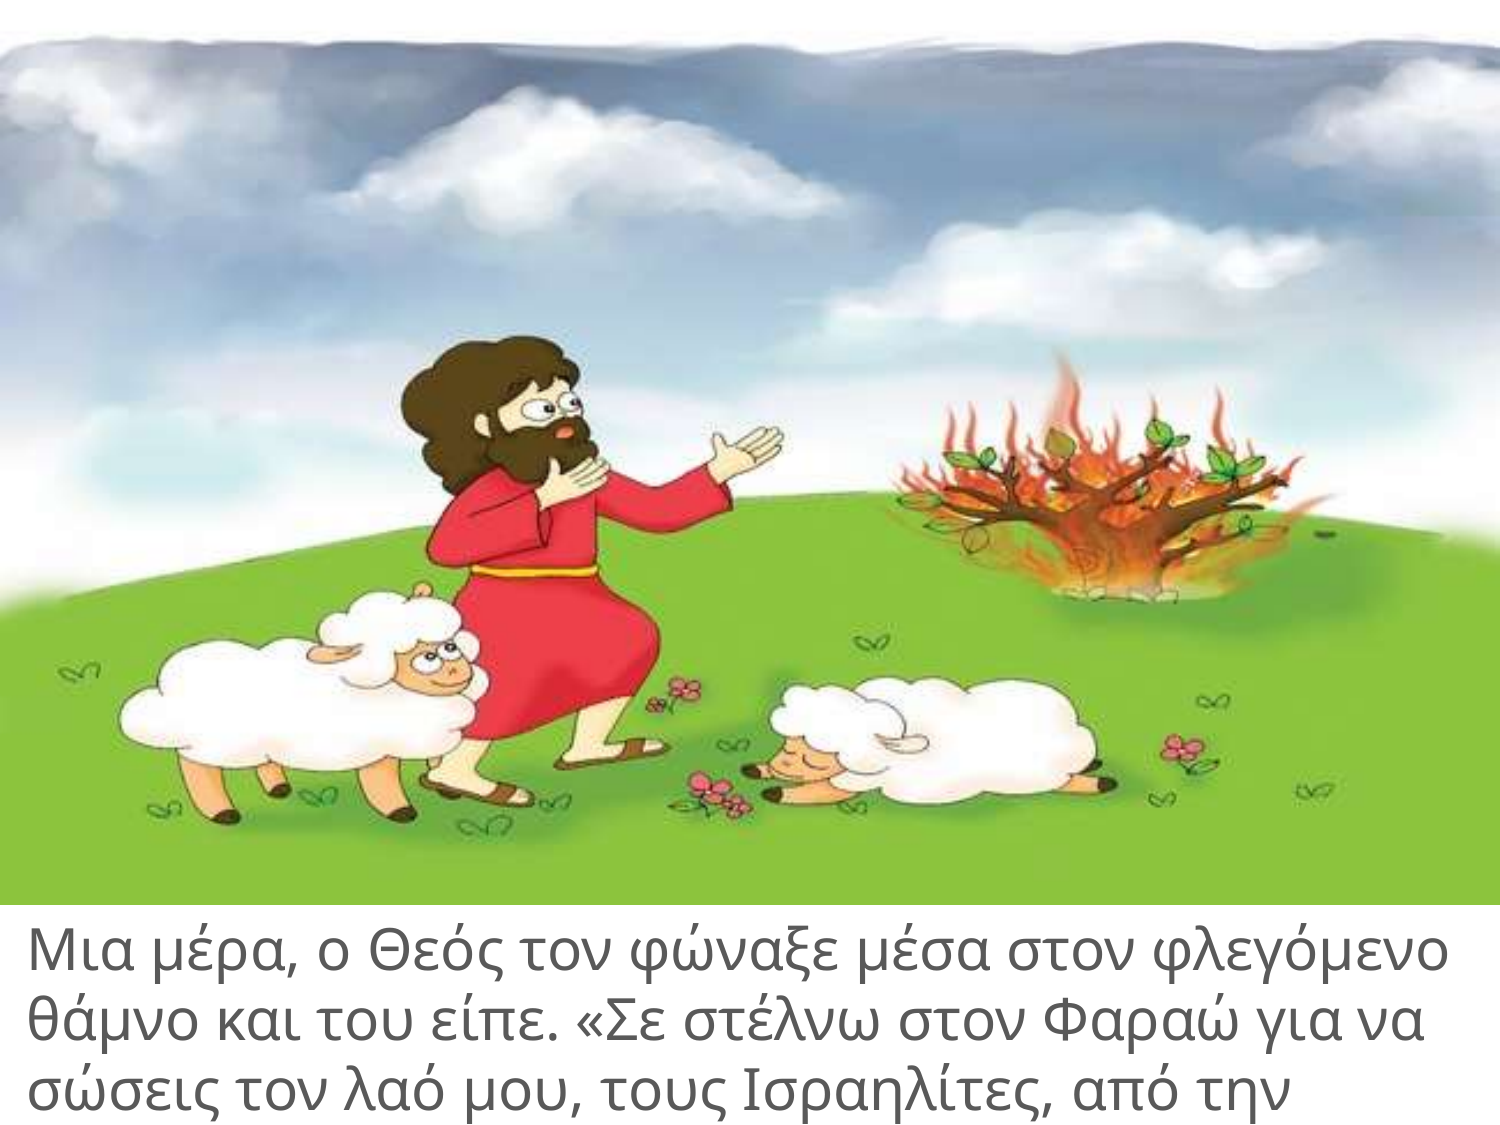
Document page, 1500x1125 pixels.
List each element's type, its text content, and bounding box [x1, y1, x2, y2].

picture [0, 0, 1500, 906]
text_box Μια μέρα, ο Θεός τον φώναξε μέσα στον φλεγόμενο θάμνο και του είπε. «Σε στέλνω στον Φαραώ για να σώσεις τον λαό μου, τους Ισραηλίτες, από την Αίγυπτο». [11, 914, 1498, 1125]
